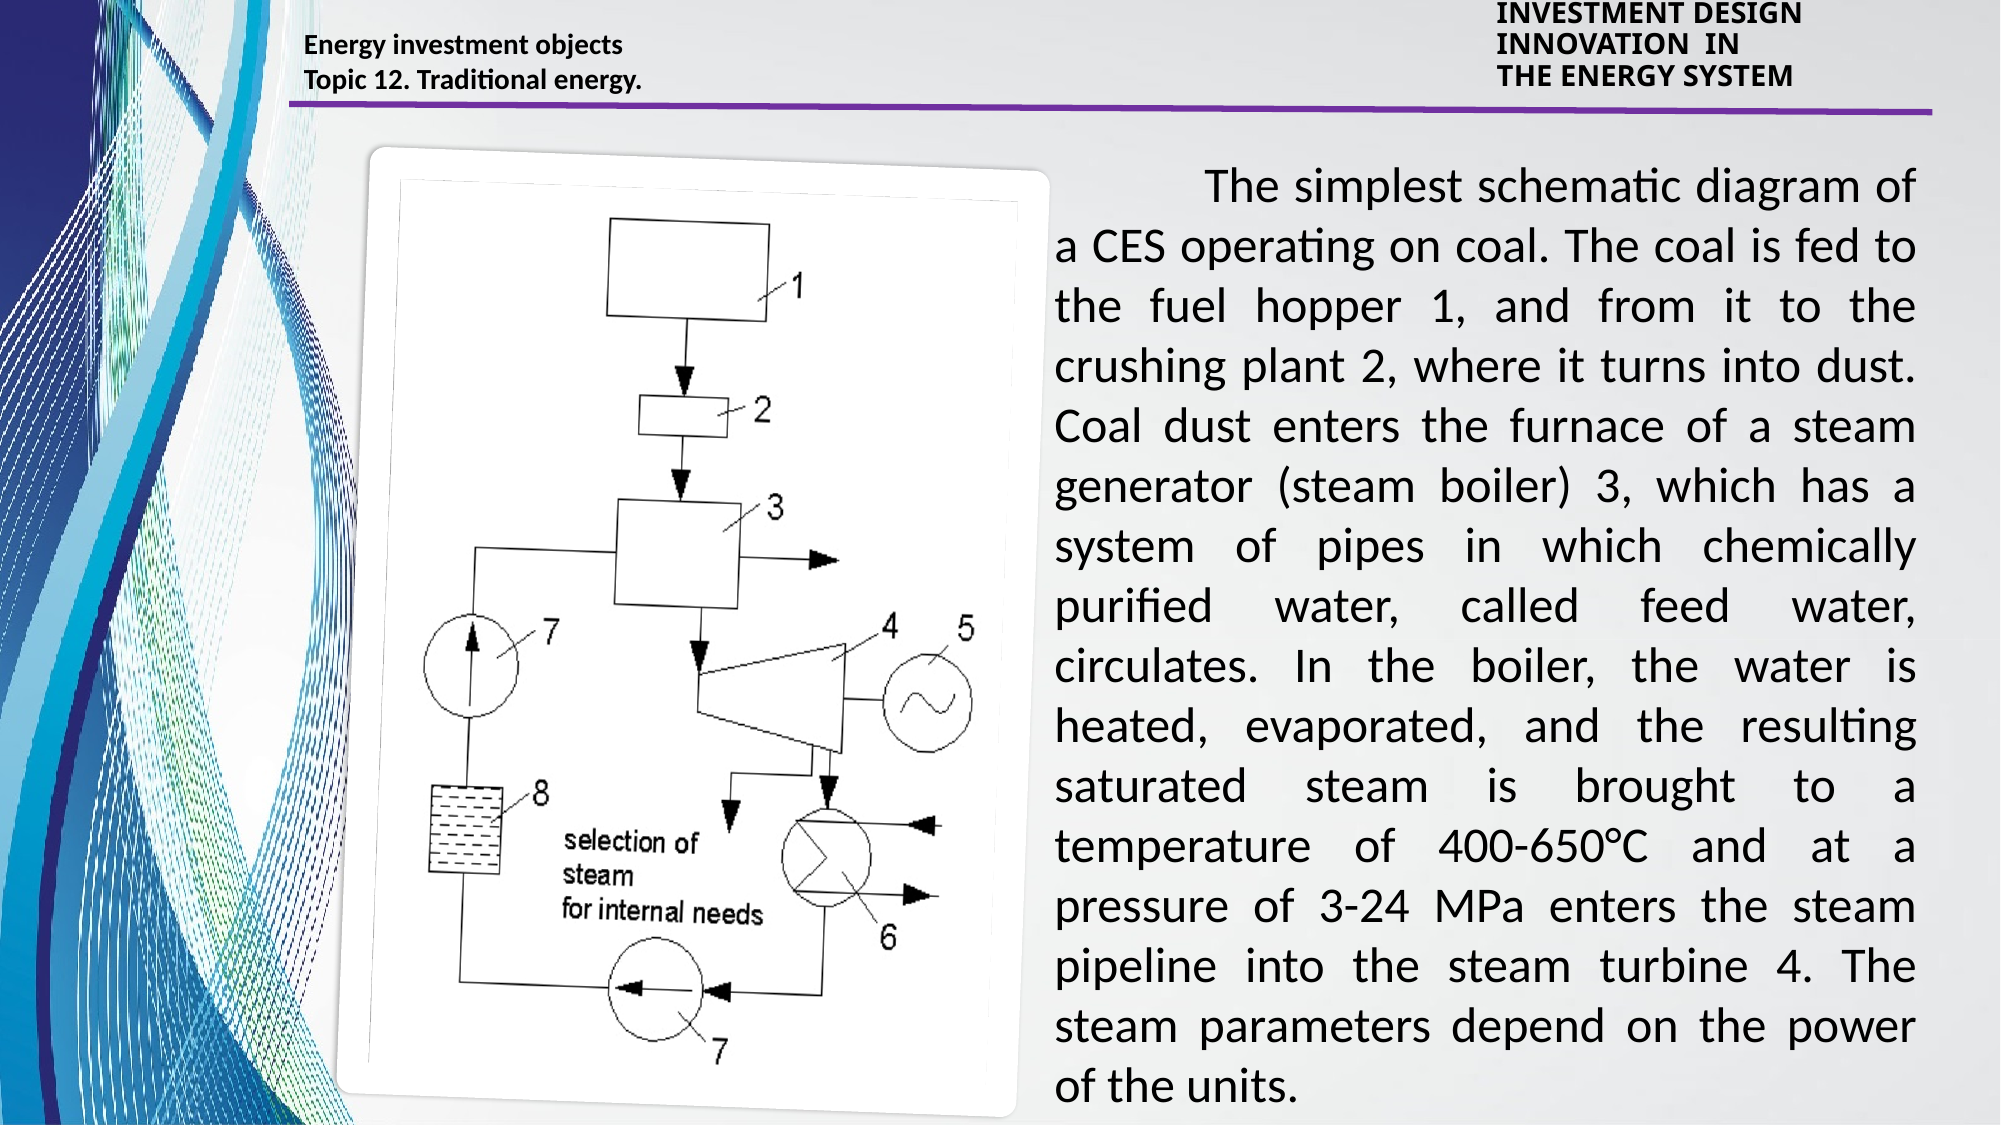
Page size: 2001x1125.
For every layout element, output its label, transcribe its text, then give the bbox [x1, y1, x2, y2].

text_box The simplest schematic diagram of a CES operating on coal. The coal is fed to the fuel hopper 1, and from it to the crushing plant 2, where it turns into dust. Coal dust enters the furnace of a steam generator (steam boiler) 3, which has a system of pipes in which chemically purified water, called feed water, circulates. In the boiler, the water is heated, evaporated, and the resulting saturated steam is brought to a temperature of 400-650°C and at a pressure of 3-24 MPa enters the steam pipeline into the steam turbine 4. The steam parameters depend on the power of the units. [1039, 640, 1933, 1120]
text_box Energy investment objects Topic 12. Traditional energy. [289, 18, 679, 103]
picture [0, 0, 248, 935]
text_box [289, 103, 1933, 113]
picture [288, 1118, 294, 1125]
text_box INVESTMENT DESIGN INNOVATION IN THE ENERGY SYSTEM [1481, 31, 1980, 100]
text_box The simplest schematic diagram of a CES operating on coal. The coal is fed to the fuel hopper 1, and from it to the crushing plant 2, where it turns into dust. Coal dust enters the furnace of a steam generator (steam boiler) 3, which has a system of pipes in which chemically purified water, called feed water, circulates. In the boiler, the water is heated, evaporated, and the resulting saturated steam is brought to a temperature of 400-650°C and at a pressure of 3-24 MPa enters the steam pipeline into the steam turbine 4. The steam parameters depend on the power of the units. [1039, 144, 1933, 639]
picture [0, 0, 2001, 1125]
